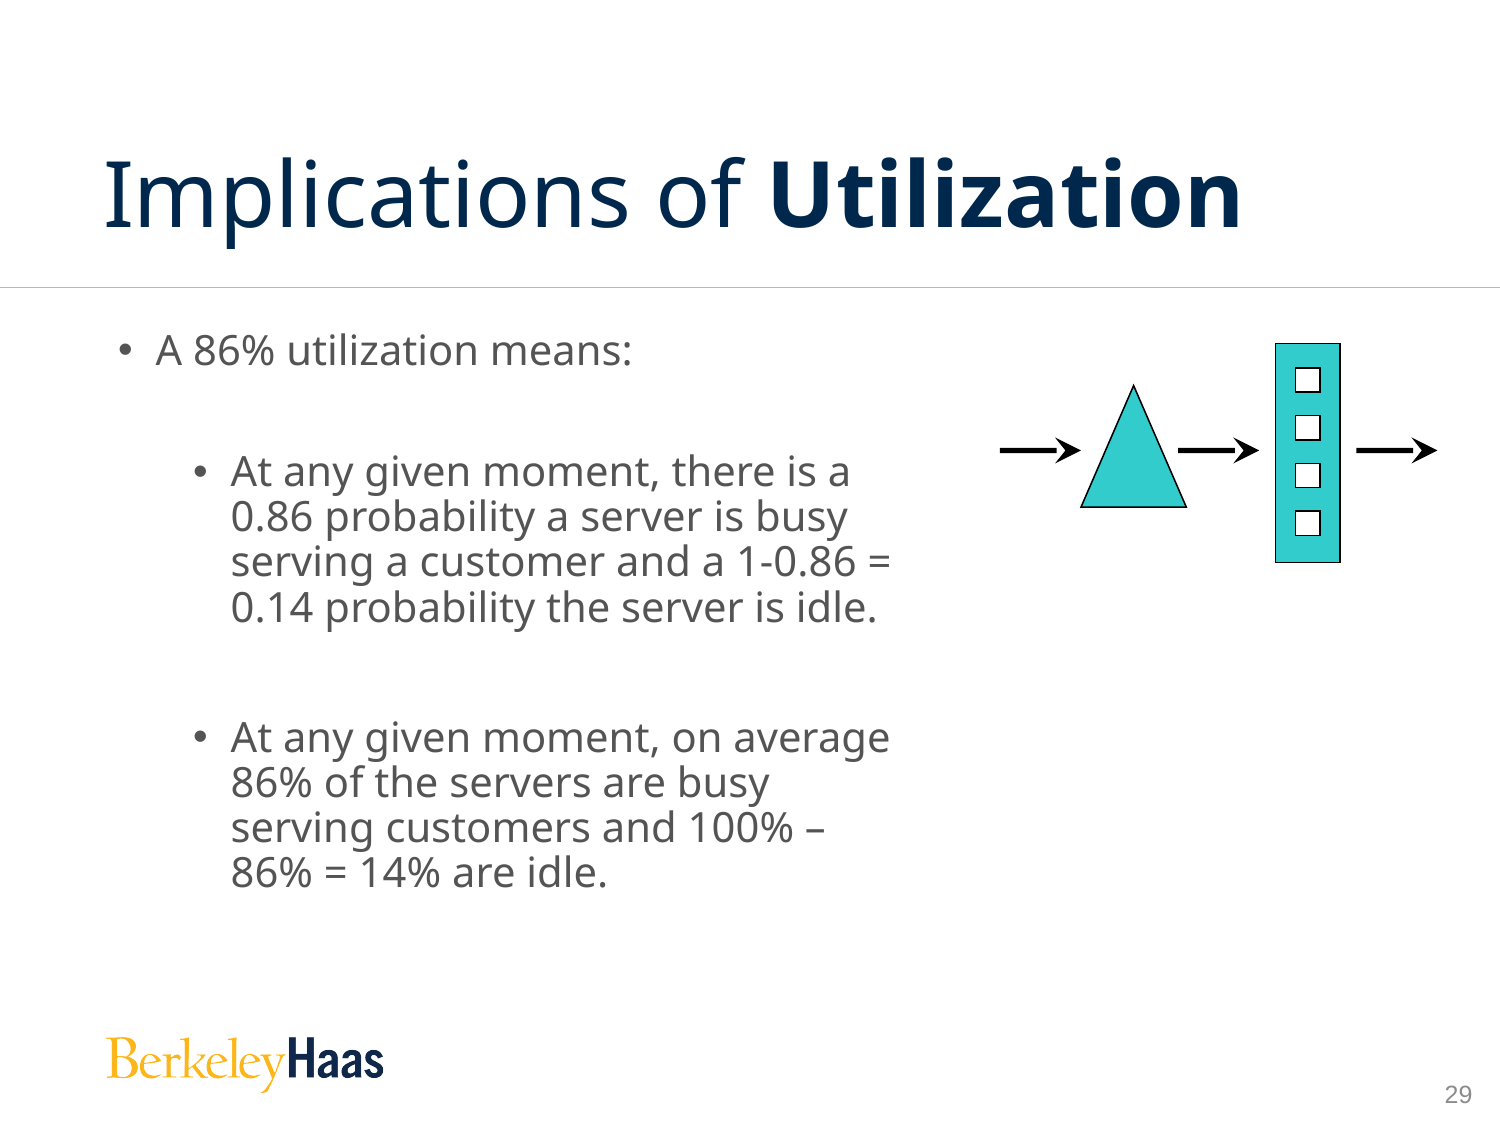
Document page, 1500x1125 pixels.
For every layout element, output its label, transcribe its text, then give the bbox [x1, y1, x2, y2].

slide_number 28 [1149, 1073, 1488, 1115]
list A 86% utilization means: At any given moment, there is a 0.86 probability a server is busy serving a customer and a 1-0.86 = 0.14 probability the server is idle. At any given moment, on average 86% of the servers are busy serving customers and 100% – 86% = 14% are idle. [103, 299, 911, 1014]
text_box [999, 343, 1438, 563]
title Implications of Utilization [103, 59, 1397, 278]
picture [103, 1034, 388, 1097]
